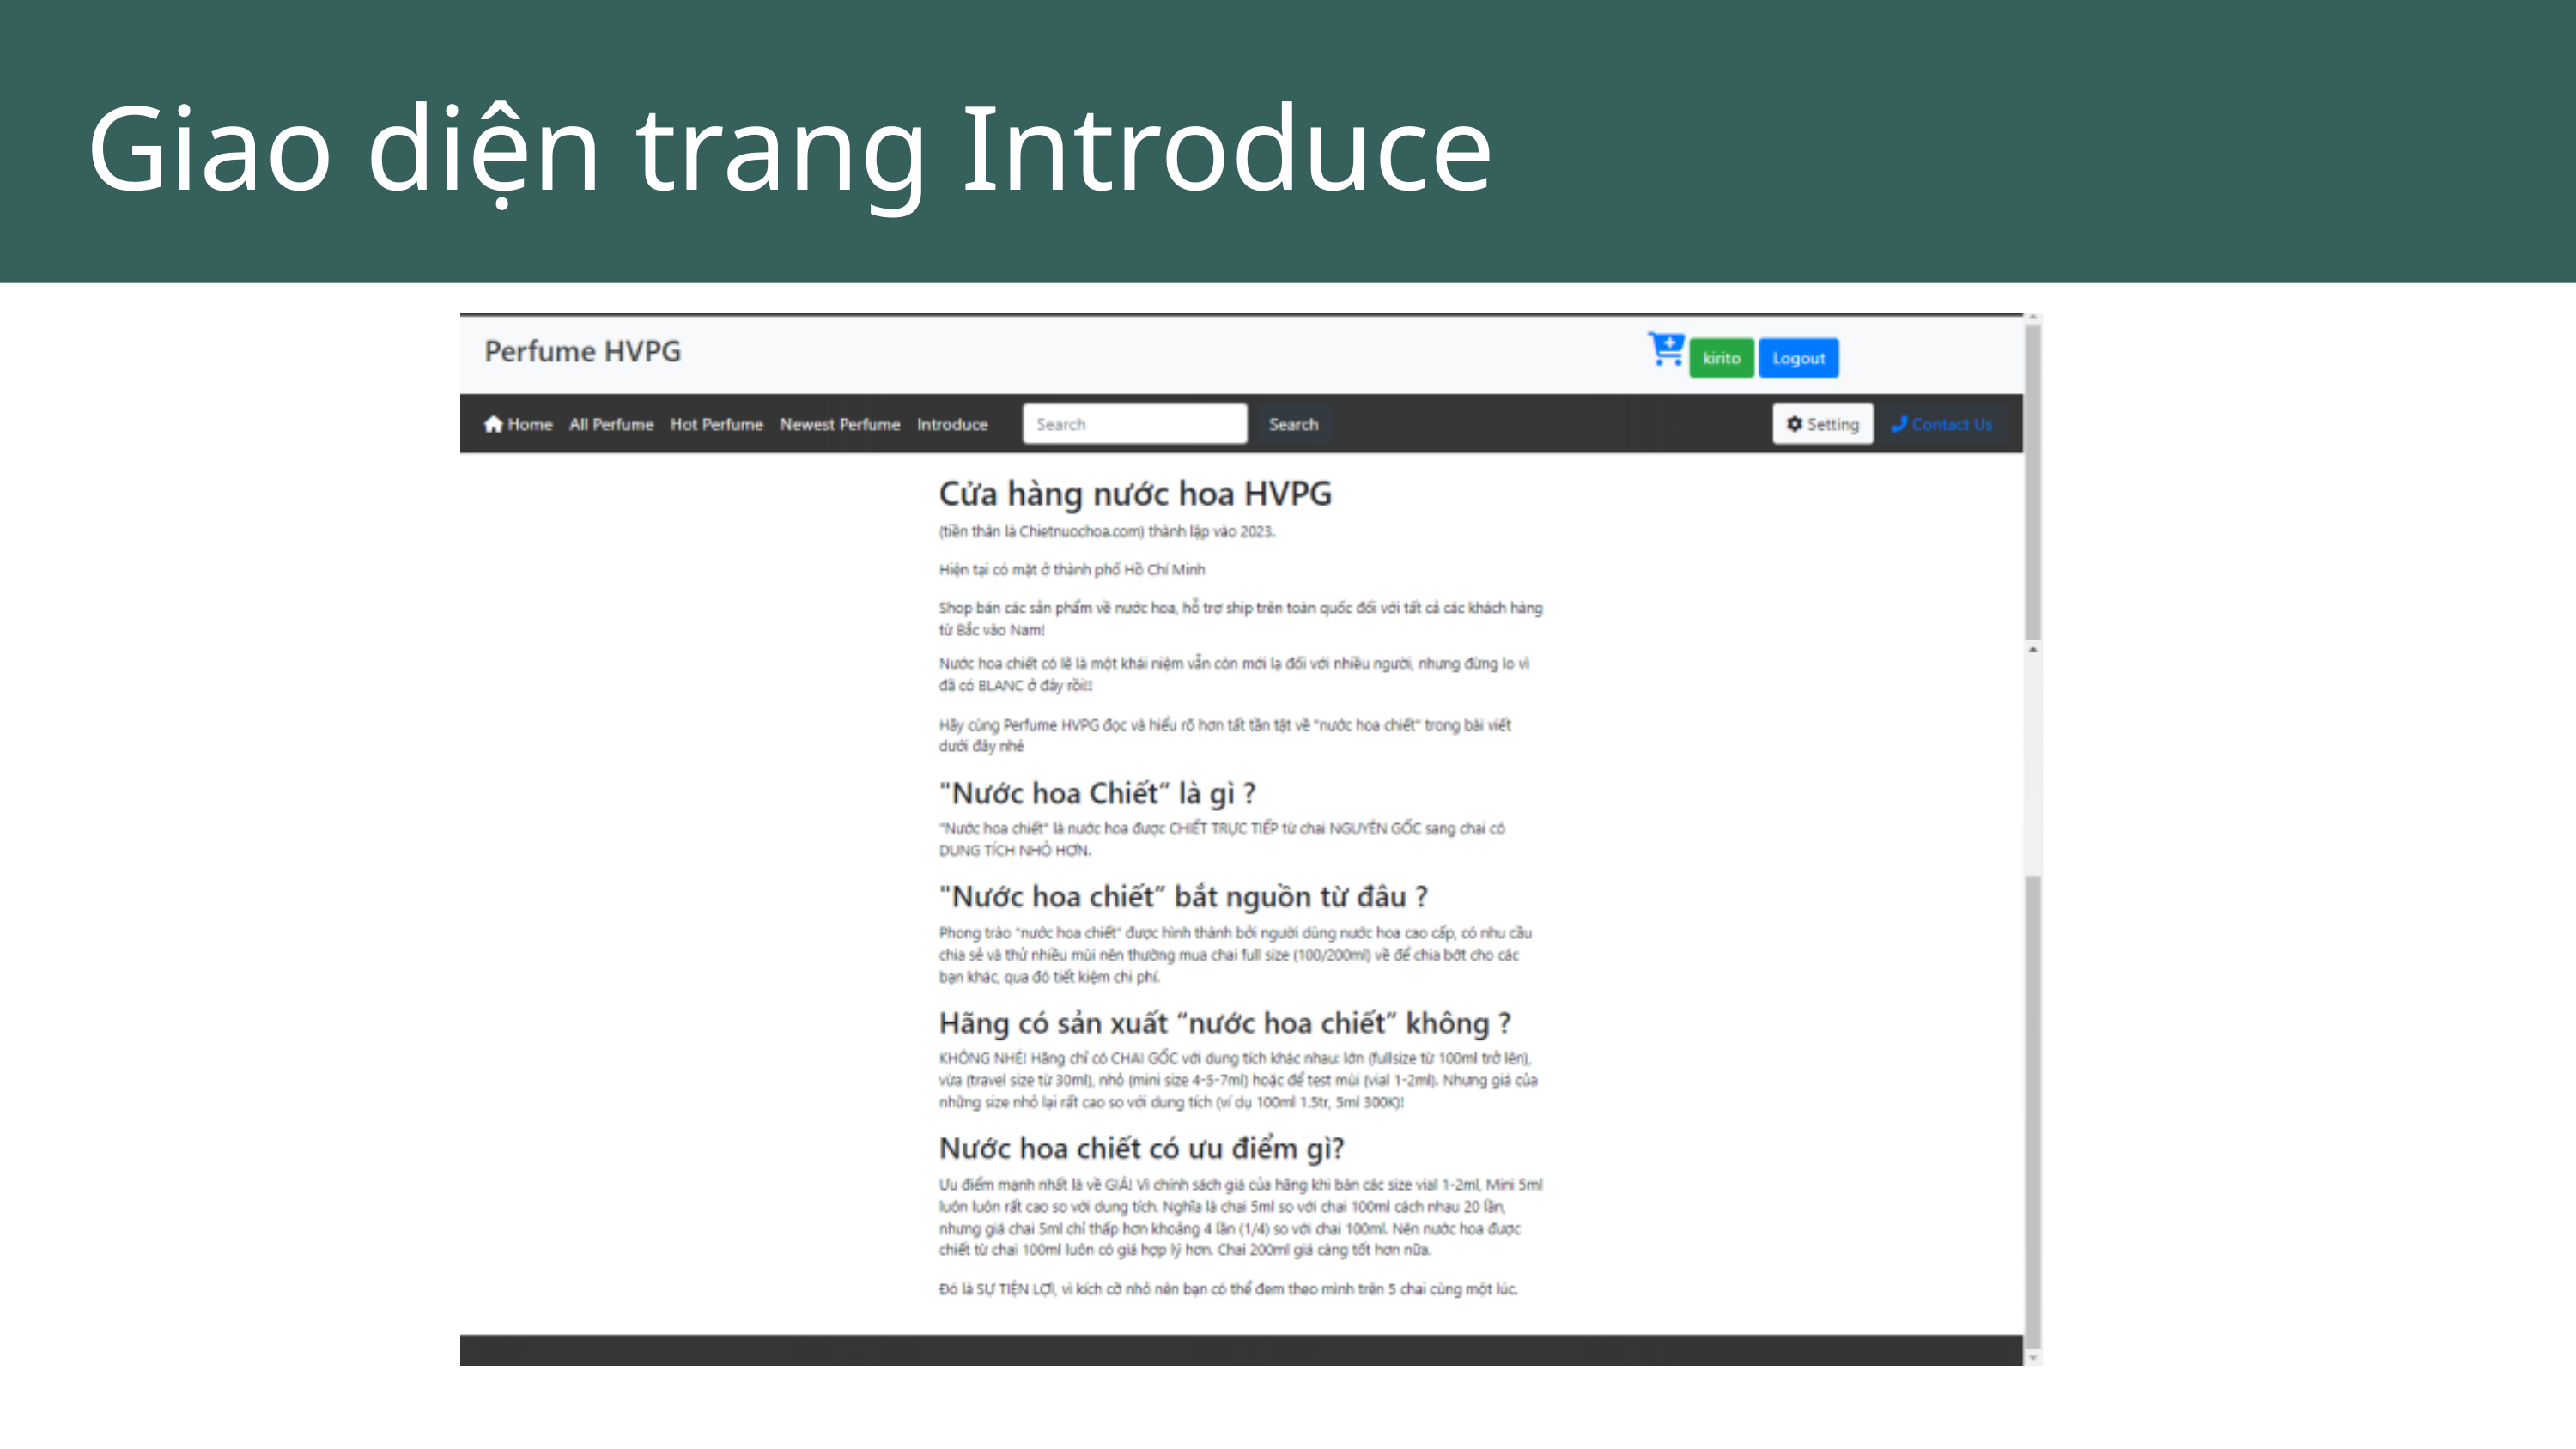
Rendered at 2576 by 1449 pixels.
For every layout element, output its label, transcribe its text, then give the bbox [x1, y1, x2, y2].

text_box [459, 313, 2044, 640]
text_box [459, 640, 2044, 1366]
text_box [0, 0, 2576, 283]
text_box Giao diện trang Introduce [85, 73, 1993, 353]
